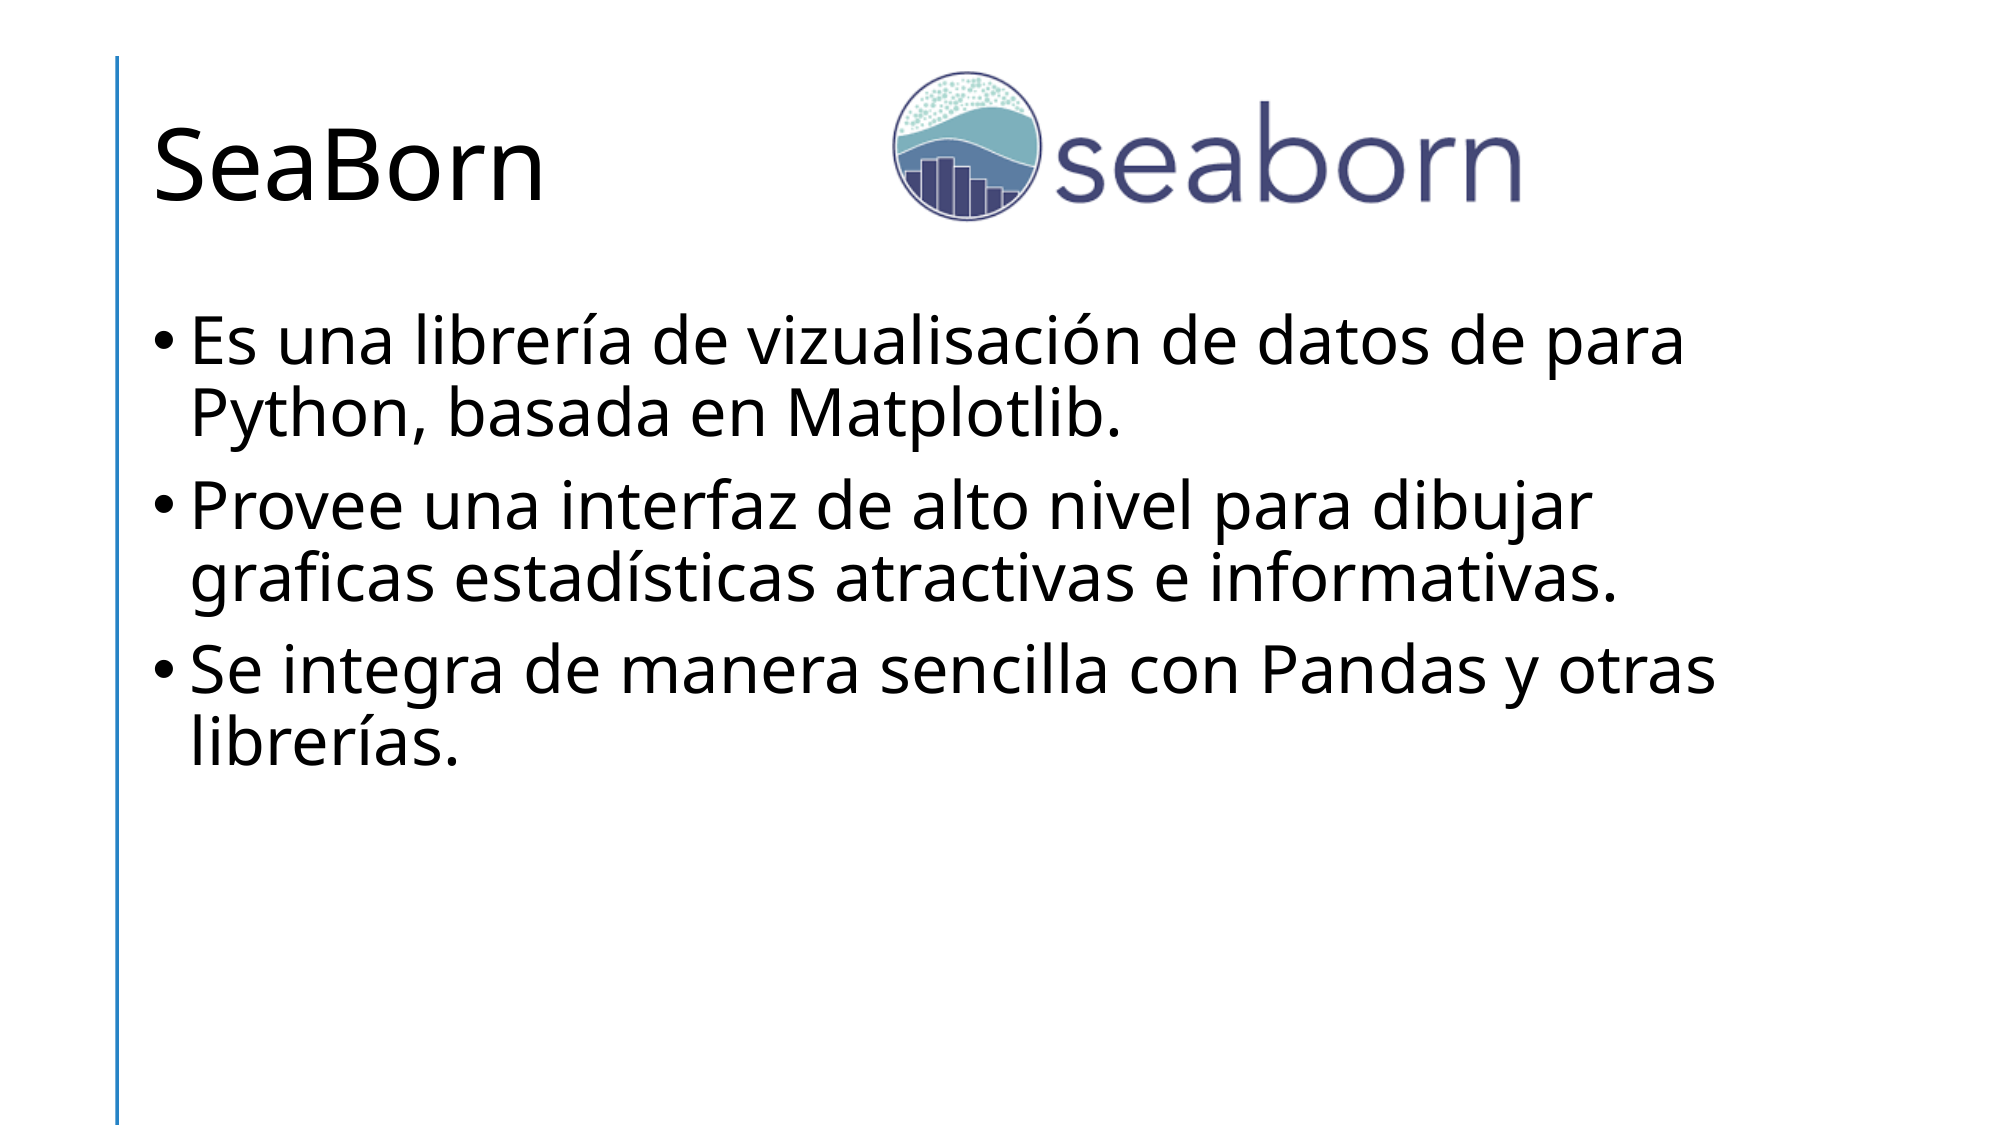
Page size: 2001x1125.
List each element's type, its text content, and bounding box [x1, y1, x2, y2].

title SeaBorn [137, 59, 1863, 278]
list Es una librería de vizualisación de datos de para Python, basada en Matplotlib. Provee una interfaz de alto nivel para dibujar graficas estadísticas atractivas e informativas. Se integra de manera sencilla con Pandas y otras librerías. [137, 299, 1863, 1014]
picture [880, 59, 1539, 248]
